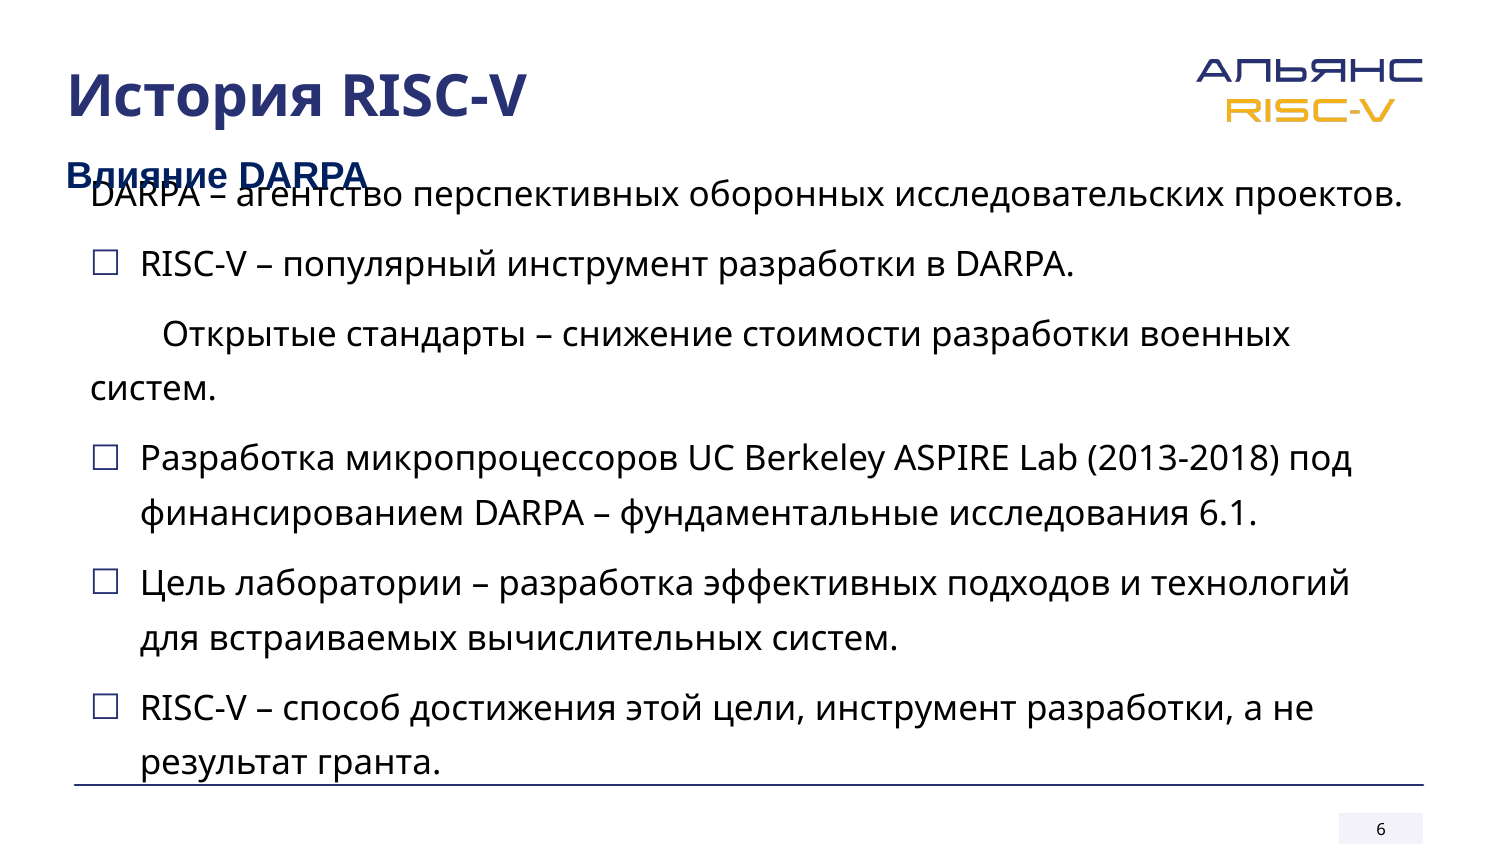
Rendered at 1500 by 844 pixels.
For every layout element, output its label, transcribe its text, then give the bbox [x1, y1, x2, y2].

list DARPA – агентство перспективных оборонных исследовательских проектов. RISC-V – популярный инструмент разработки в DARPA. Открытые стандарты – снижение стоимости разработки военных систем. Разработка микропроцессоров UC Berkeley ASPIRE Lab (2013-2018) под финансированием DARPA – фундаментальные исследования 6.1. Цель лаборатории – разработка эффективных подходов и технологий для встраиваемых вычислительных систем. RISC-V – способ достижения этой цели, инструмент разработки, а не результат гранта. [74, 143, 1424, 809]
text_box Влияние DARPA [51, 143, 802, 204]
picture [1196, 59, 1423, 122]
title История RISC-V [51, 43, 1196, 96]
